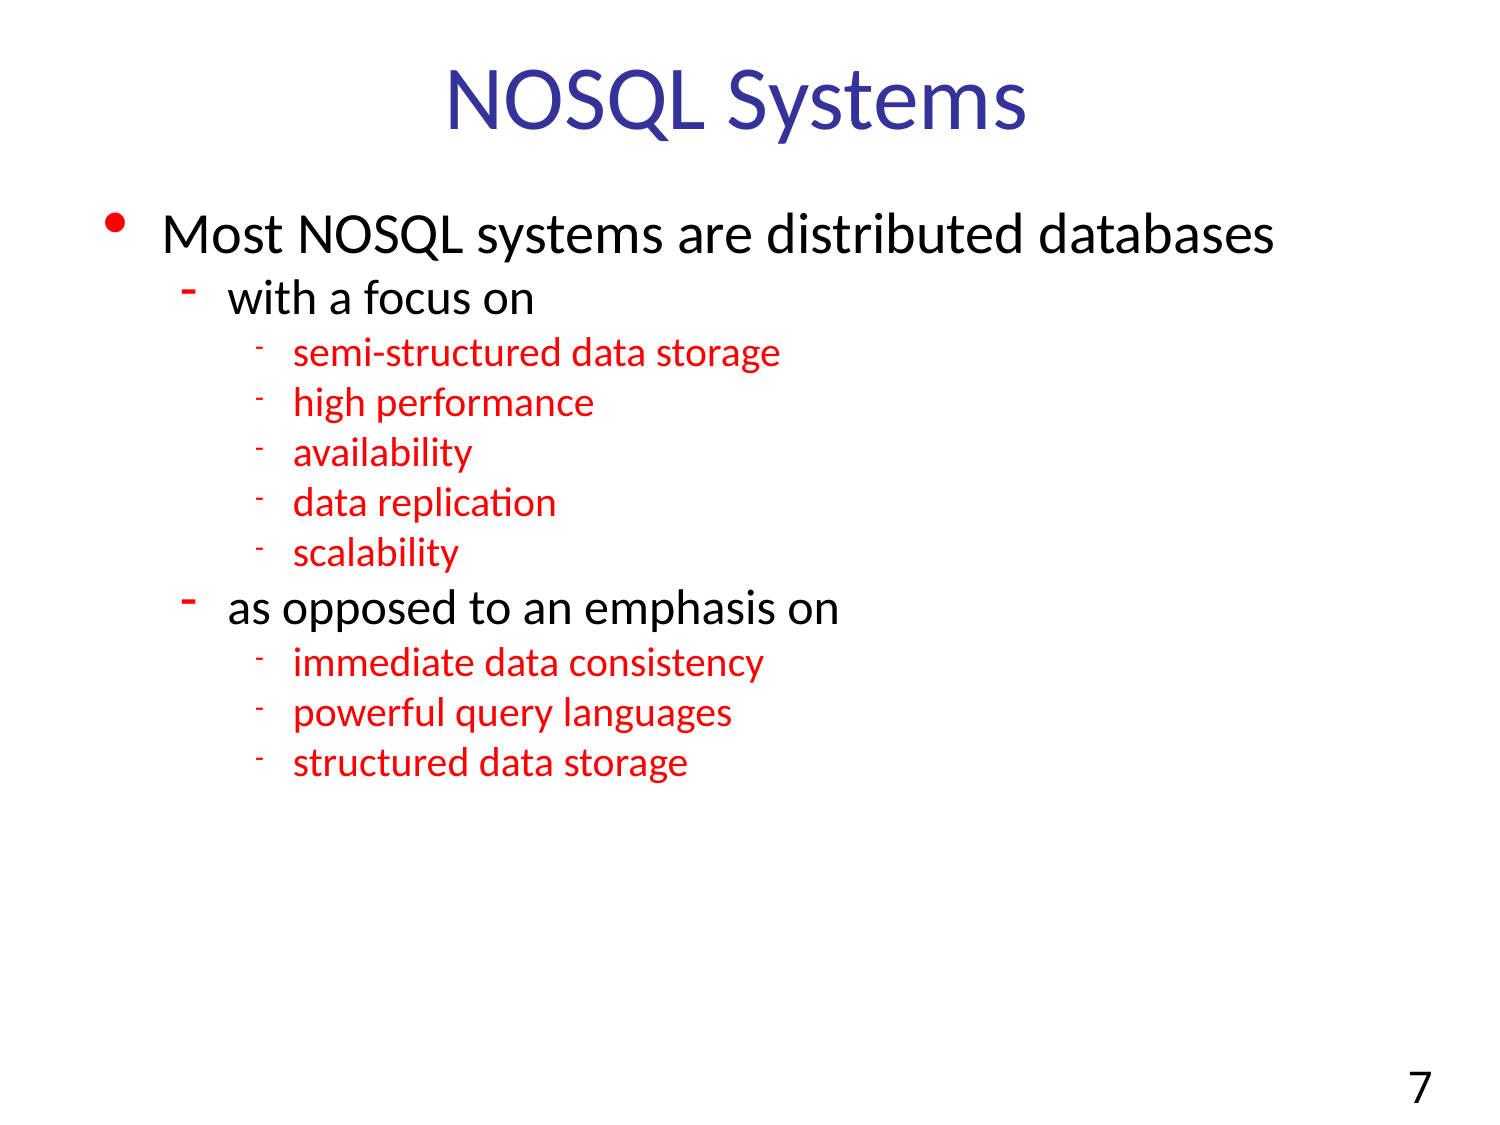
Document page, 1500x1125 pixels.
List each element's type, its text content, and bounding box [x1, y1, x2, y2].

slide_number 7 [1349, 1056, 1492, 1122]
title NOSQL Systems [85, 22, 1388, 163]
list Most NOSQL systems are distributed databases with a focus on semi-structured data storage high performance availability data replication scalability as opposed to an emphasis on immediate data consistency powerful query languages structured data storage [90, 187, 1410, 925]
